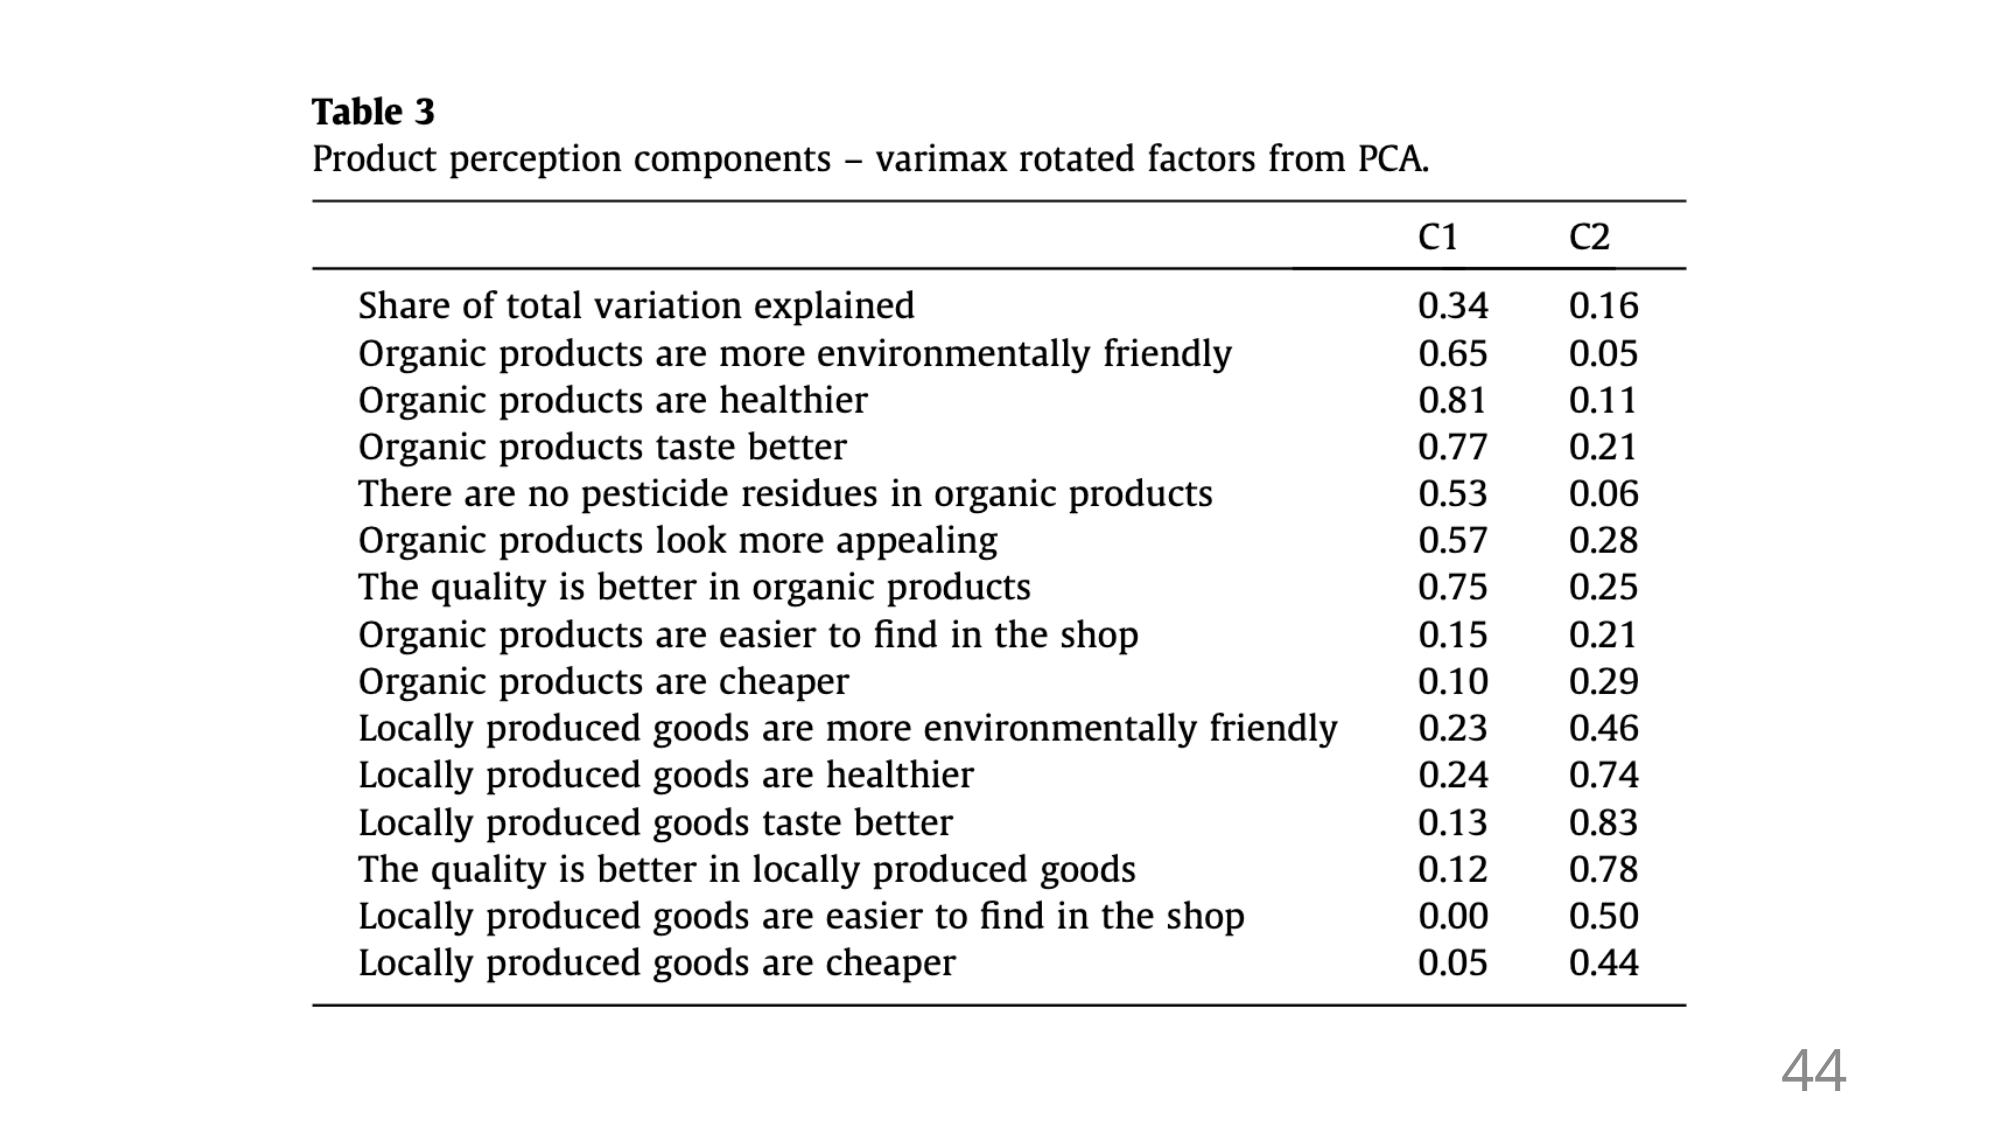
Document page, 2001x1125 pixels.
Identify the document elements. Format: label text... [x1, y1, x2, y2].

picture [285, 72, 1701, 1043]
slide_number 44 [1412, 1042, 1863, 1103]
